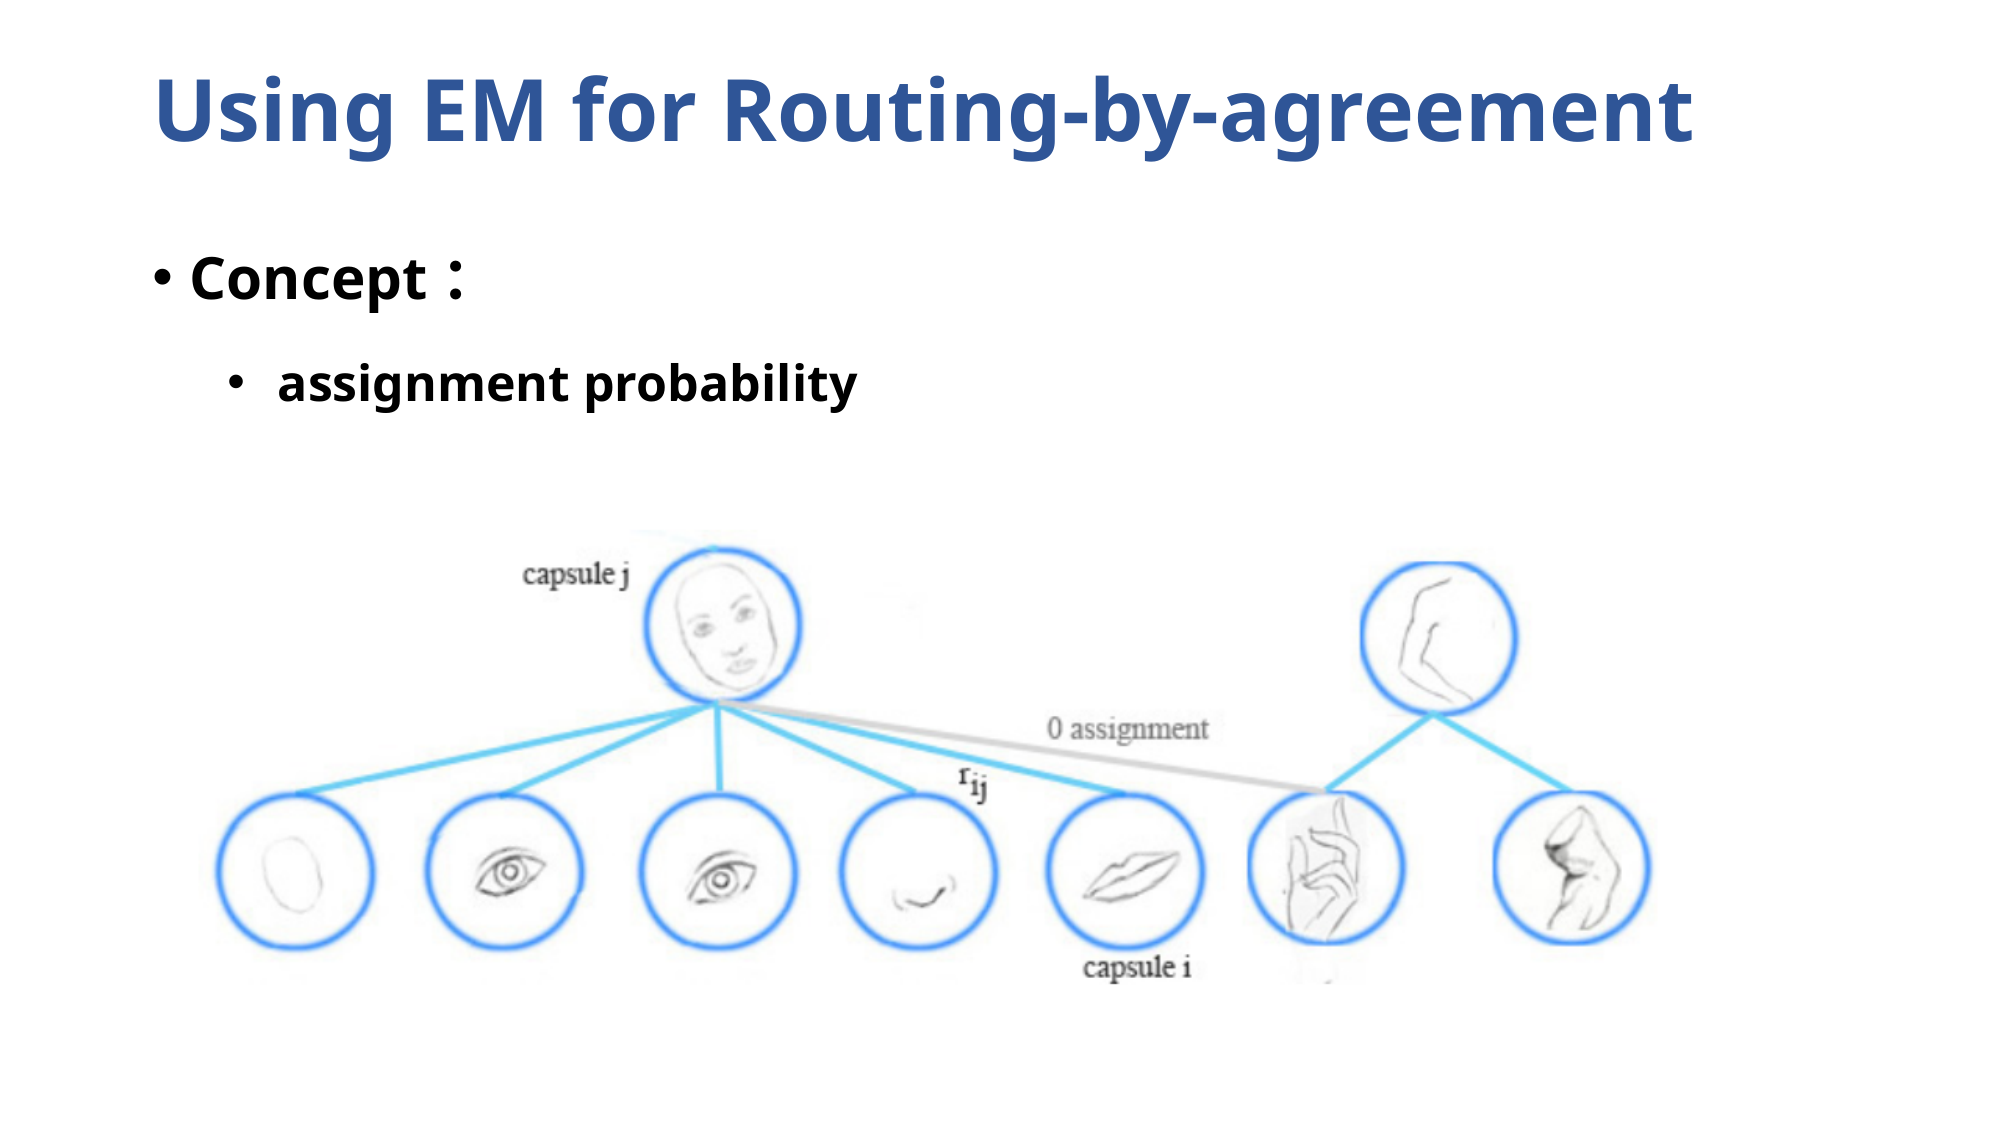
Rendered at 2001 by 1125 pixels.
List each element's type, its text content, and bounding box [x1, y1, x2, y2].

picture [116, 499, 1783, 1014]
title Using EM for Routing-by-agreement [137, 59, 2000, 169]
